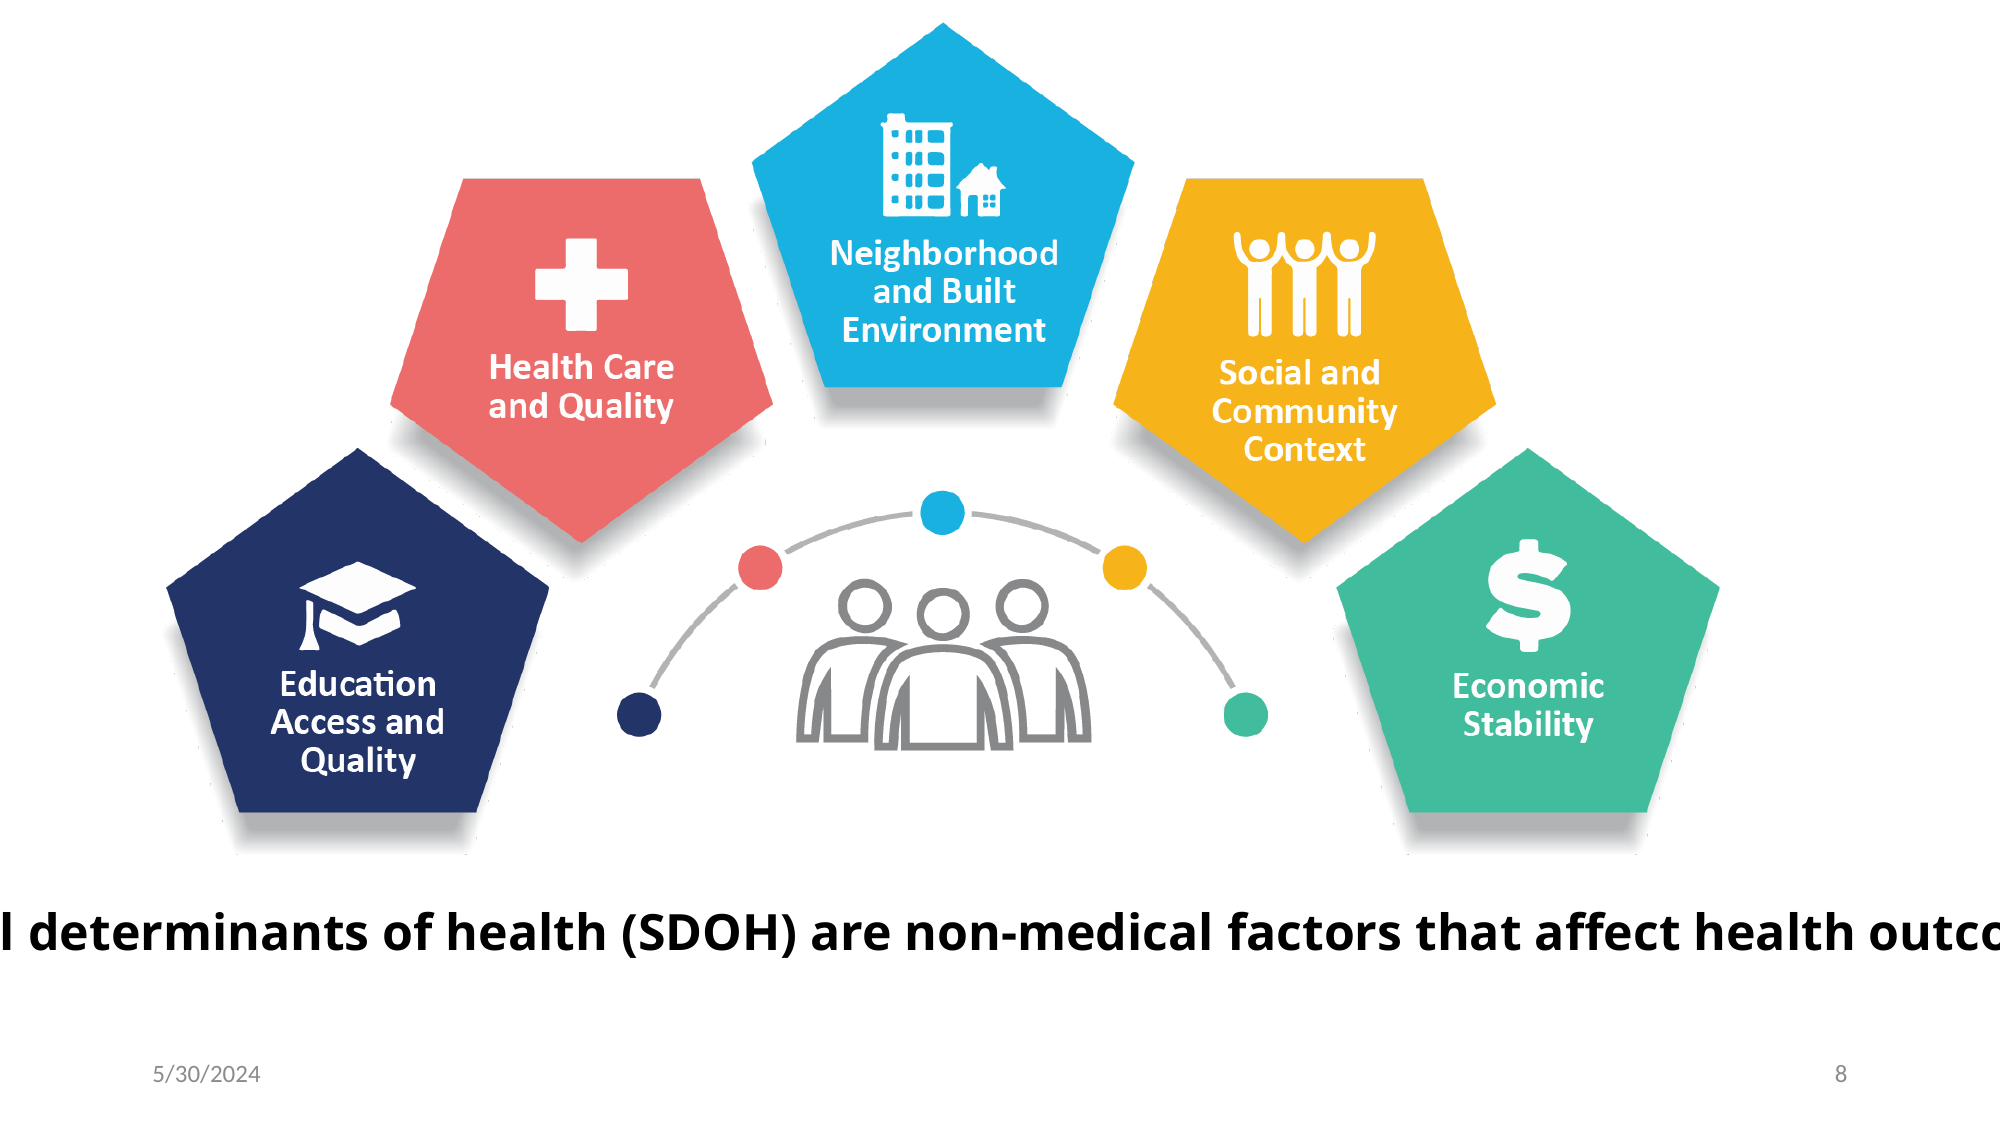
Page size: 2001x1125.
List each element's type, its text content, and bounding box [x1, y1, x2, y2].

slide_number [137, 1042, 588, 1103]
slide_number 8 [1412, 1042, 1863, 1103]
text_box Social determinants of health (SDOH) are non-medical factors that affect health outcomes. [0, 892, 2000, 968]
picture [162, 22, 1720, 855]
